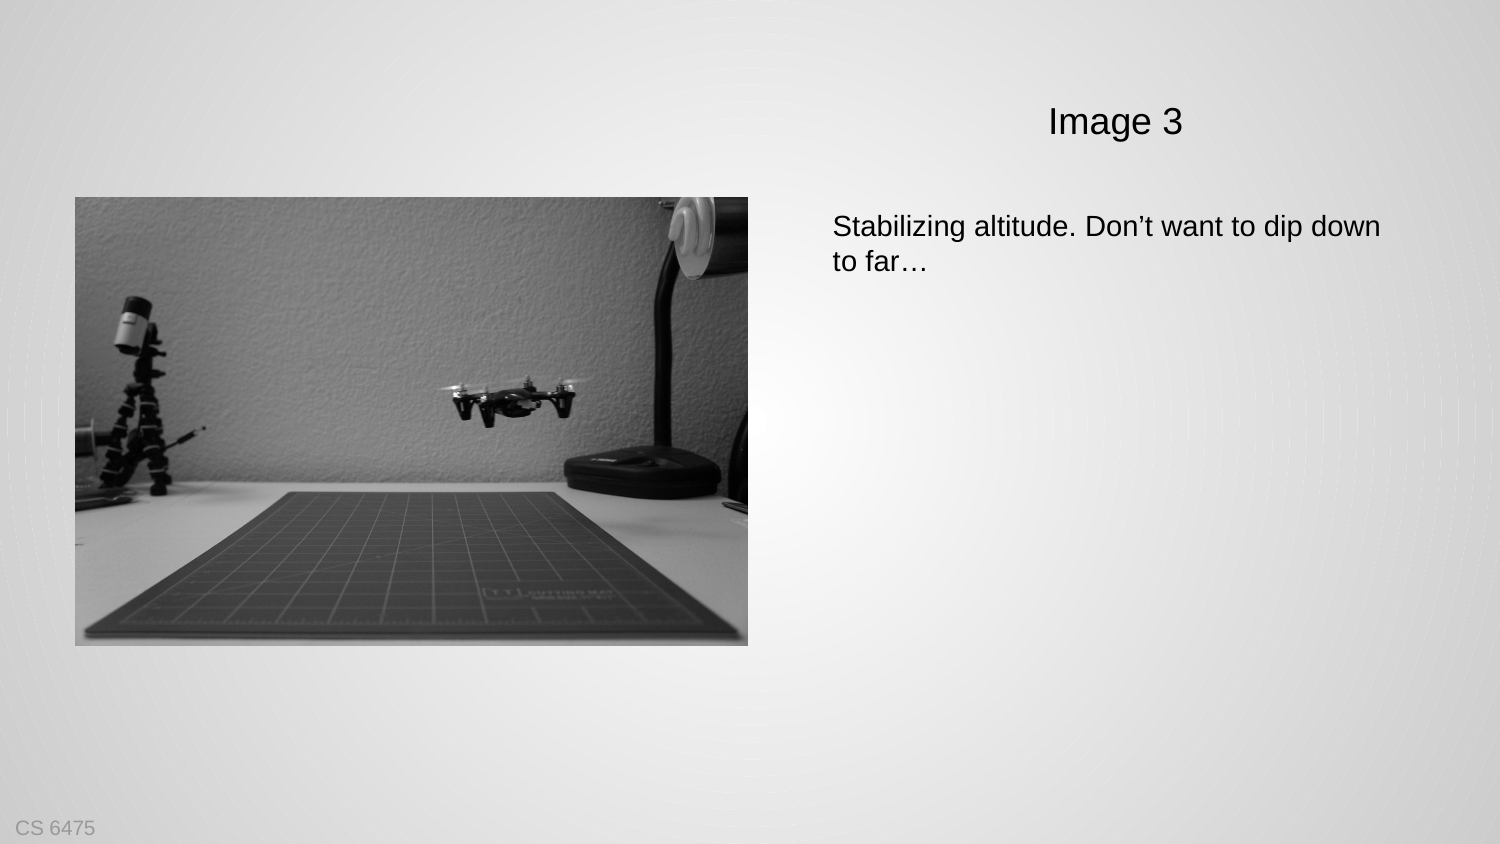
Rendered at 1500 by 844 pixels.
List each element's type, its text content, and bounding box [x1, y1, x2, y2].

text_box CS 6475 [0, 811, 326, 844]
text_box Stabilizing altitude. Don’t want to dip down to far… [817, 192, 1415, 444]
list Image 3 [912, 81, 1319, 168]
picture [75, 197, 748, 647]
